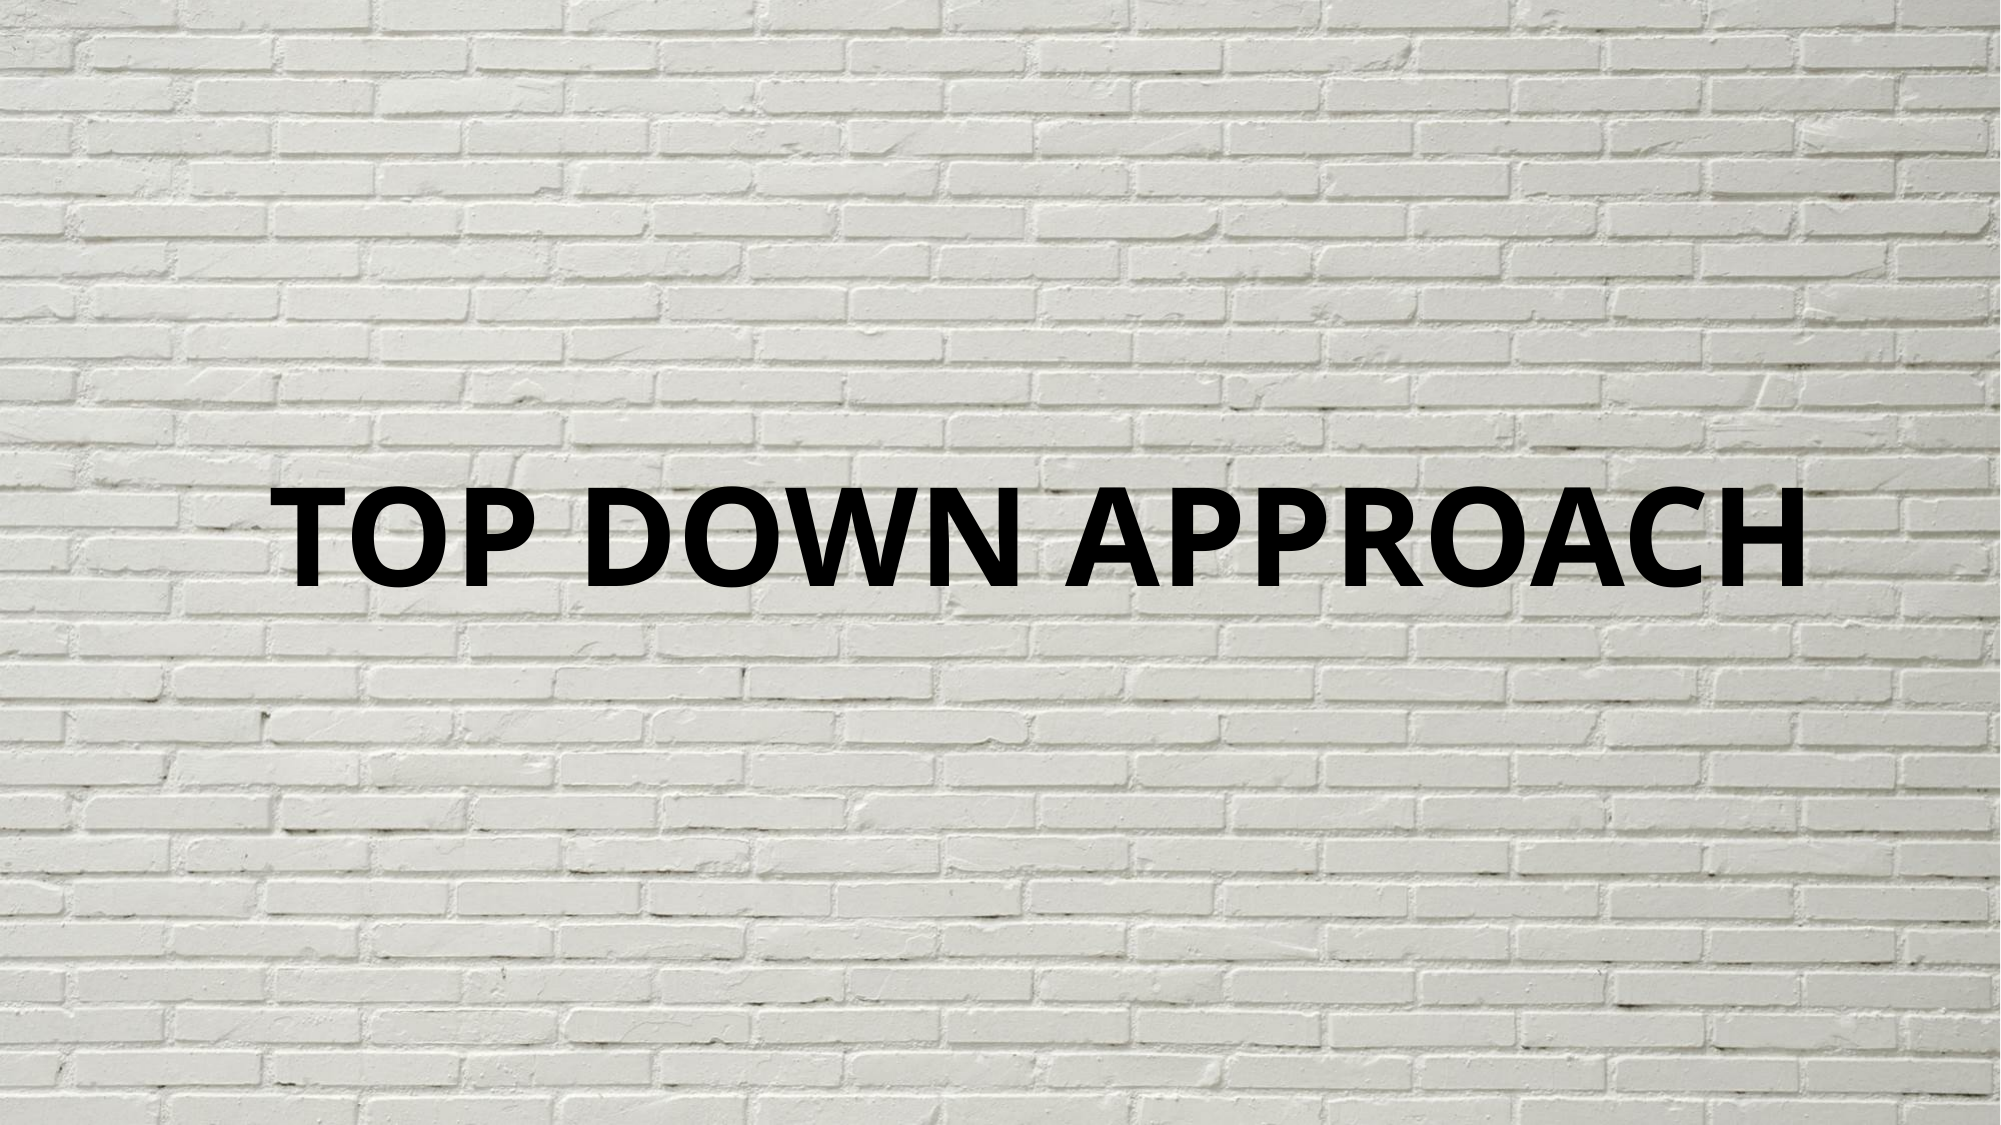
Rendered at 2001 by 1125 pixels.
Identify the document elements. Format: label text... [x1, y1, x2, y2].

text_box TOP DOWN APPROACH [253, 441, 1832, 622]
picture [0, 0, 2001, 1125]
